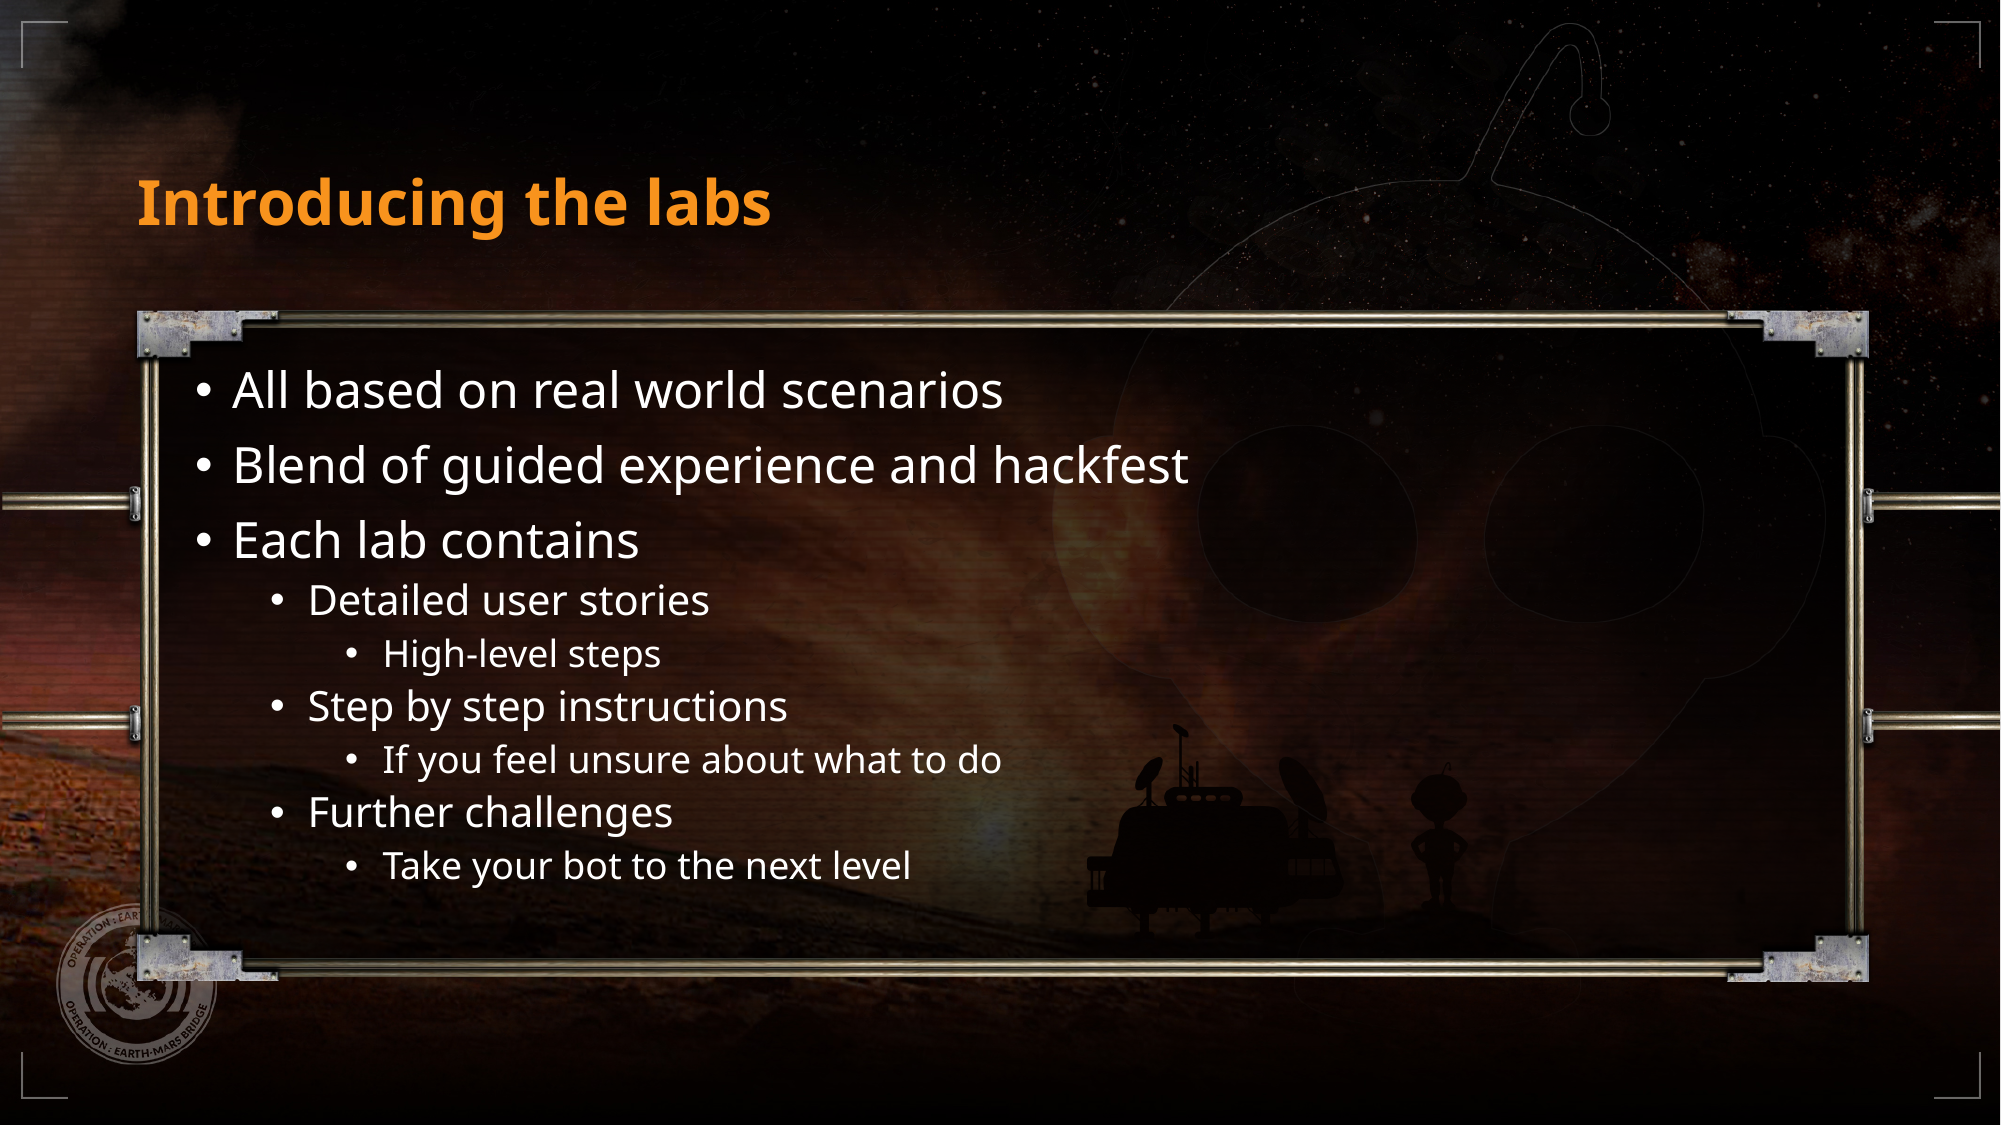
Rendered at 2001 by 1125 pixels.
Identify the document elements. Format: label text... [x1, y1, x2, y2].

title Introducing the labs [137, 171, 1863, 278]
picture [0, 0, 2001, 1125]
list All based on real world scenarios Blend of guided experience and hackfest Each lab contains Detailed user stories High-level steps Step by step instructions If you feel unsure about what to do Further challenges Take your bot to the next level [195, 365, 1800, 927]
